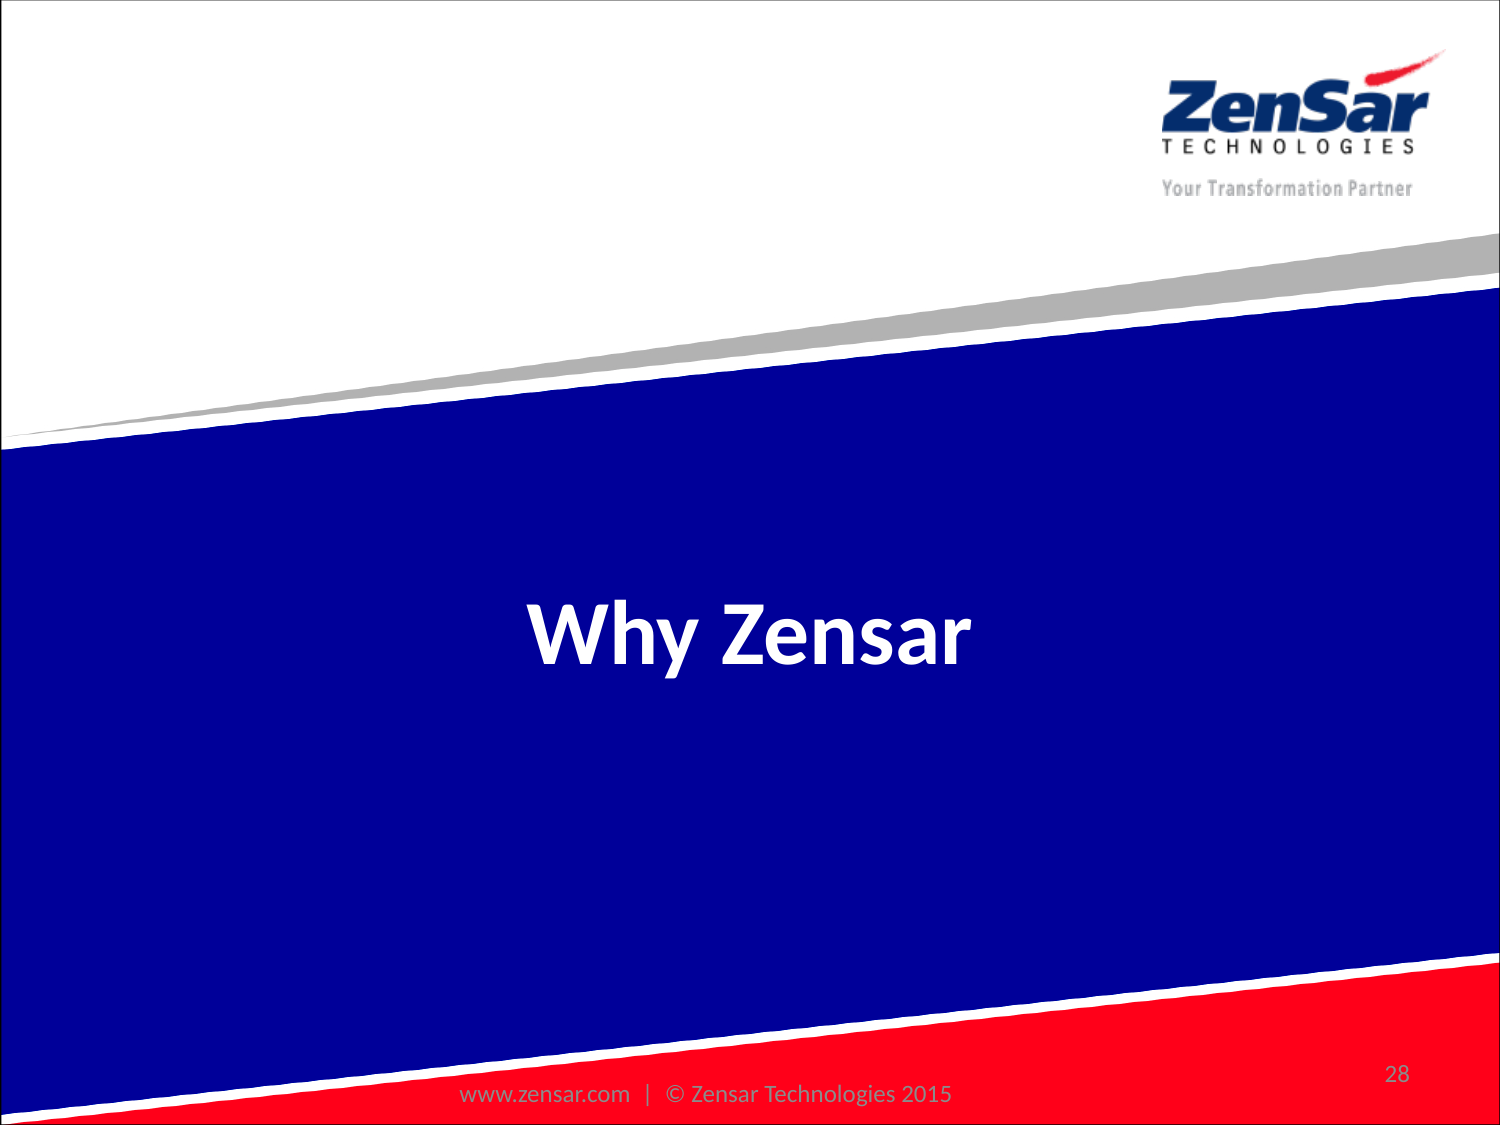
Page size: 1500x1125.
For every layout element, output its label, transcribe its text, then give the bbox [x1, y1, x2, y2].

picture [0, 0, 1500, 1125]
footer www.zensar.com | © Zensar Technologies 2015 [387, 1062, 1025, 1123]
slide_number 28 [1074, 1042, 1425, 1103]
title Why Zensar [362, 562, 1138, 804]
